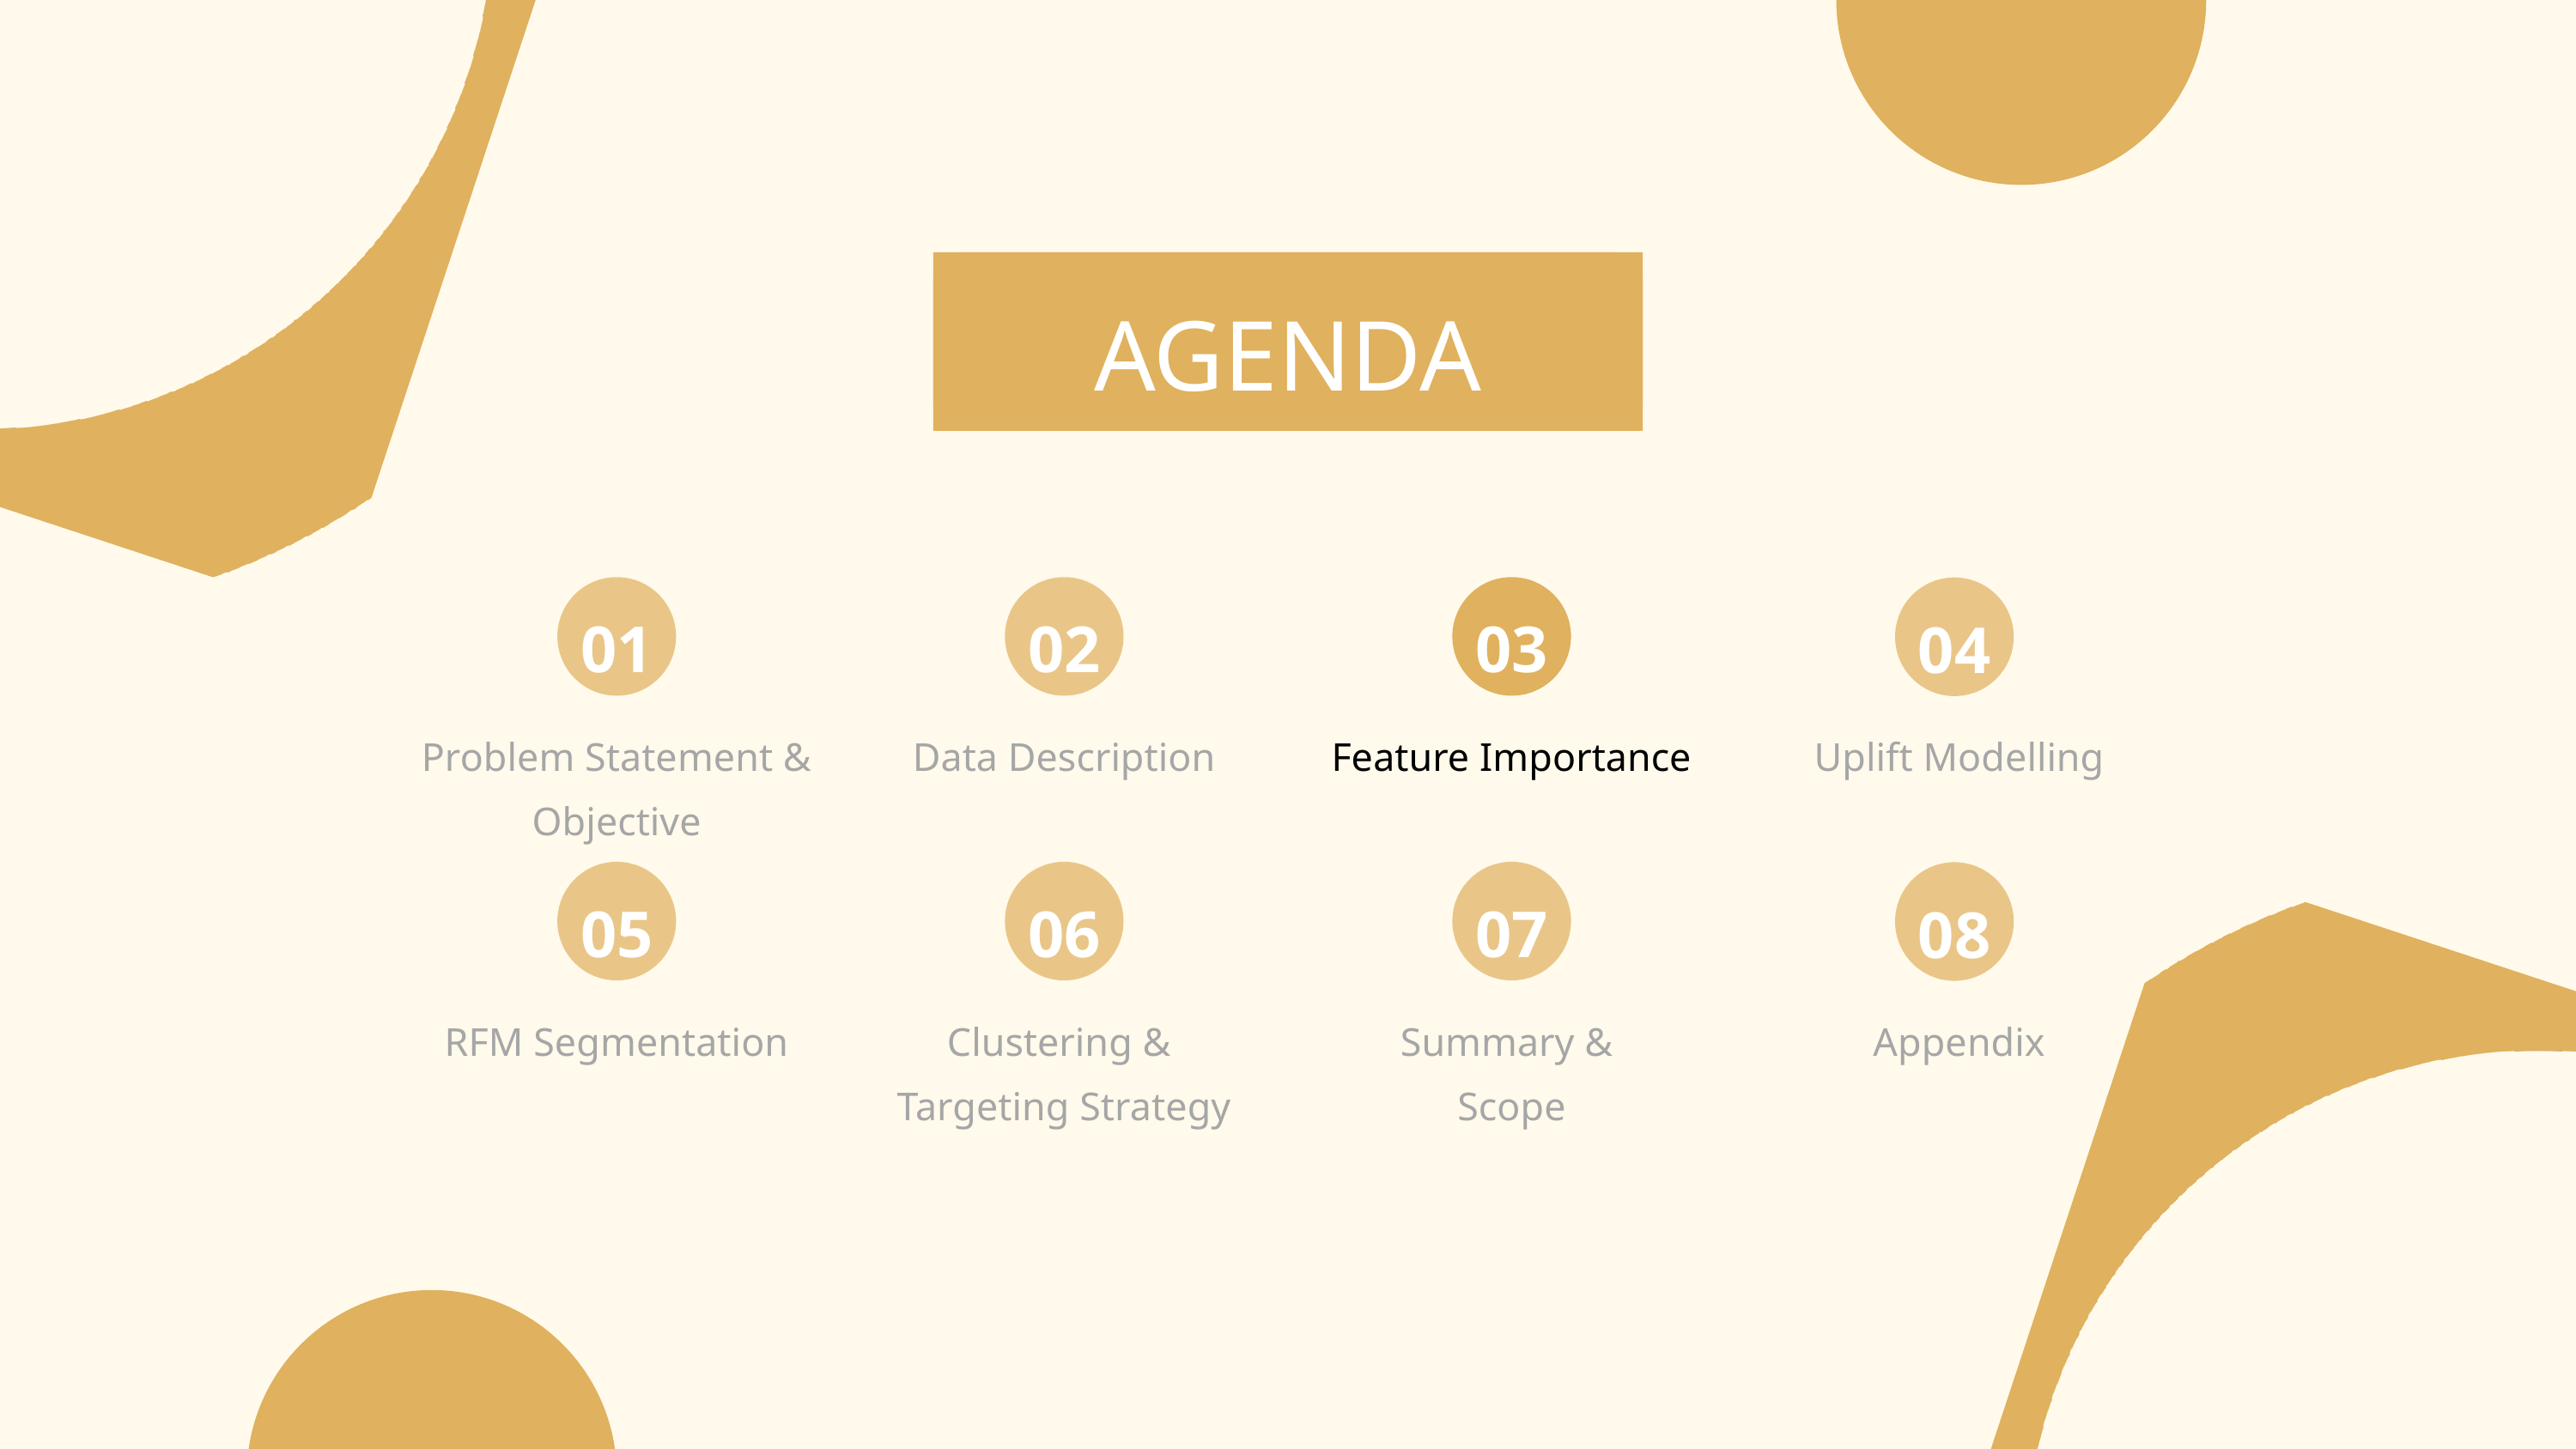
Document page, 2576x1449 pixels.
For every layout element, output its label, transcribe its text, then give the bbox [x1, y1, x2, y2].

text_box [1452, 887, 1463, 955]
text_box [665, 887, 677, 955]
text_box Summary & Scope [1288, 999, 1736, 1129]
text_box 08 [1906, 864, 2003, 970]
text_box Feature Importance [1288, 714, 1735, 779]
text_box [2003, 603, 2014, 670]
text_box [1113, 887, 1124, 955]
text_box [582, 685, 651, 696]
text_box 01 [568, 579, 665, 685]
text_box 04 [1906, 579, 2003, 685]
text_box [1113, 602, 1124, 670]
text_box [1560, 887, 1571, 955]
text_box [1494, 861, 1529, 864]
text_box 02 [1016, 579, 1113, 685]
text_box [598, 861, 635, 864]
text_box [557, 886, 568, 956]
text_box [1919, 685, 1990, 696]
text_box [246, 1289, 617, 1449]
text_box Data Description [840, 714, 1288, 779]
text_box Uplift Modelling [1735, 714, 2184, 779]
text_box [1452, 577, 1571, 696]
text_box [1030, 685, 1098, 696]
text_box [1990, 862, 2576, 1449]
text_box [2003, 888, 2014, 955]
text_box [1005, 887, 1016, 955]
text_box [1478, 970, 1546, 981]
text_box [1005, 602, 1016, 671]
text_box [1895, 887, 1906, 956]
text_box [1895, 602, 1906, 672]
text_box 05 [568, 864, 665, 970]
text_box RFM Segmentation [392, 999, 840, 1064]
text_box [933, 252, 1643, 432]
text_box [0, 0, 536, 617]
text_box Problem Statement & Objective [392, 714, 841, 844]
text_box [1920, 970, 1989, 981]
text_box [1836, 0, 2207, 185]
text_box 06 [1016, 864, 1113, 970]
text_box [583, 970, 651, 981]
text_box [557, 602, 568, 671]
text_box 07 [1463, 864, 1560, 970]
text_box [1046, 861, 1082, 864]
text_box [1030, 970, 1098, 981]
text_box Appendix [1736, 999, 2139, 1064]
text_box [665, 602, 677, 670]
text_box Clustering & Targeting Strategy [840, 999, 1288, 1129]
